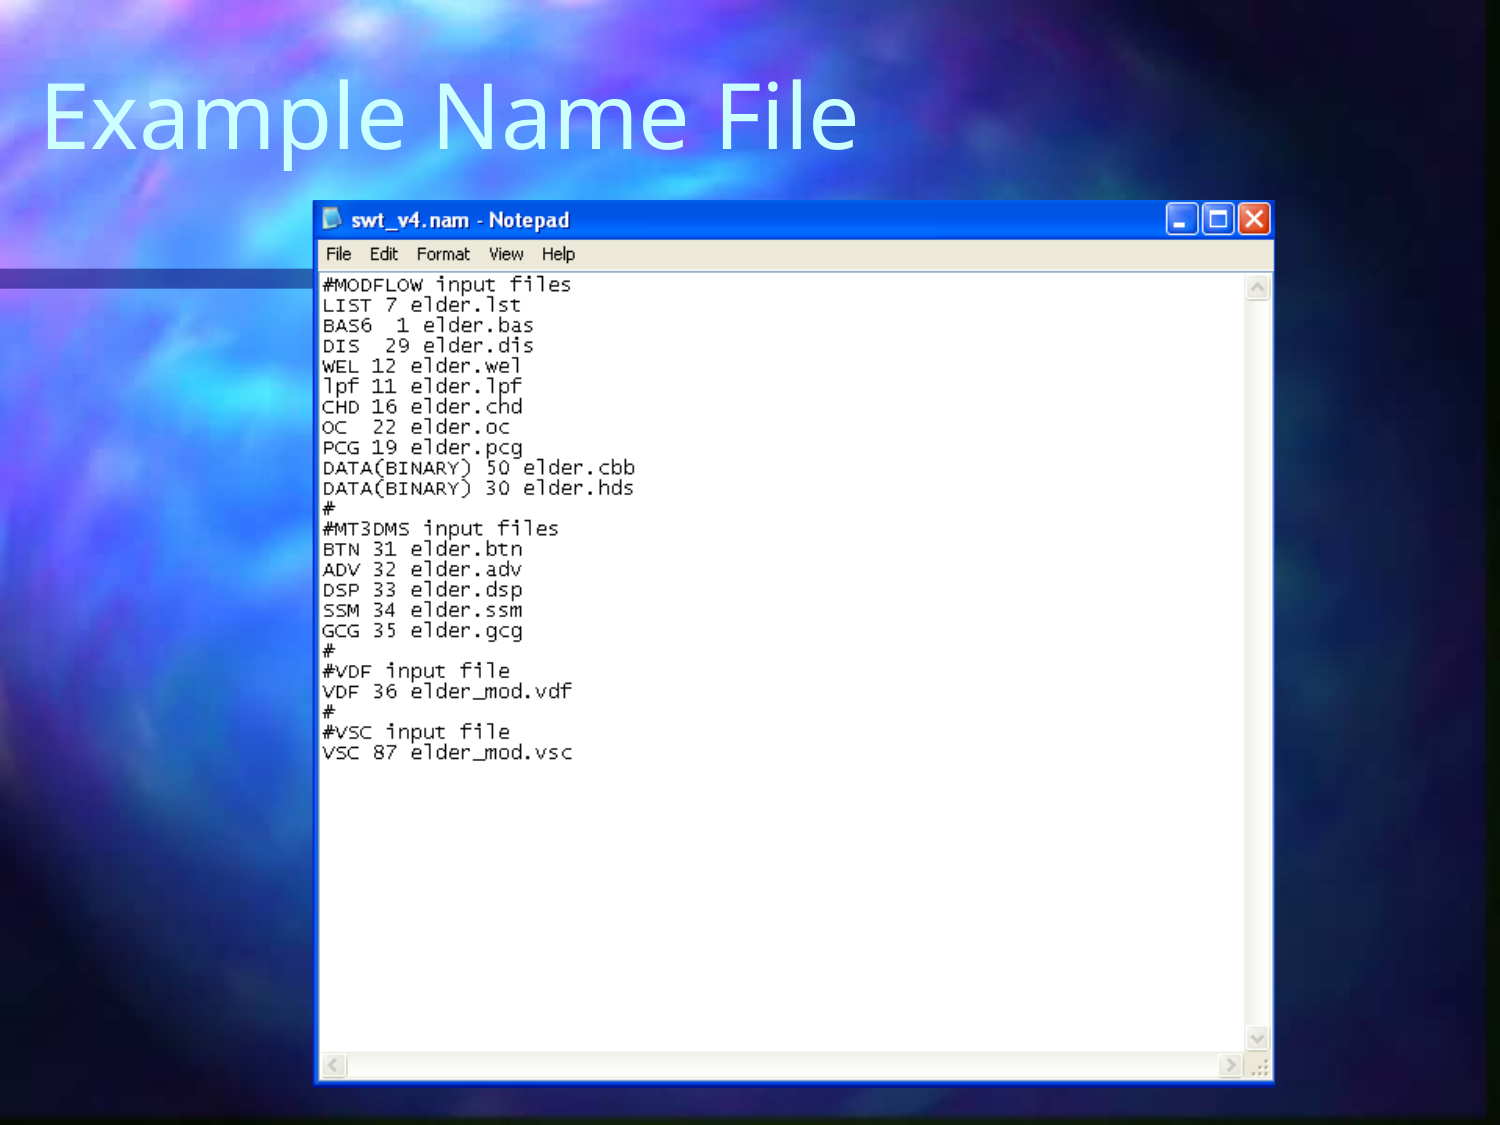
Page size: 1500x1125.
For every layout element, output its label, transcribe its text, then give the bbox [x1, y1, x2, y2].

picture [0, 0, 1500, 1125]
title Example Name File [24, 0, 1301, 176]
